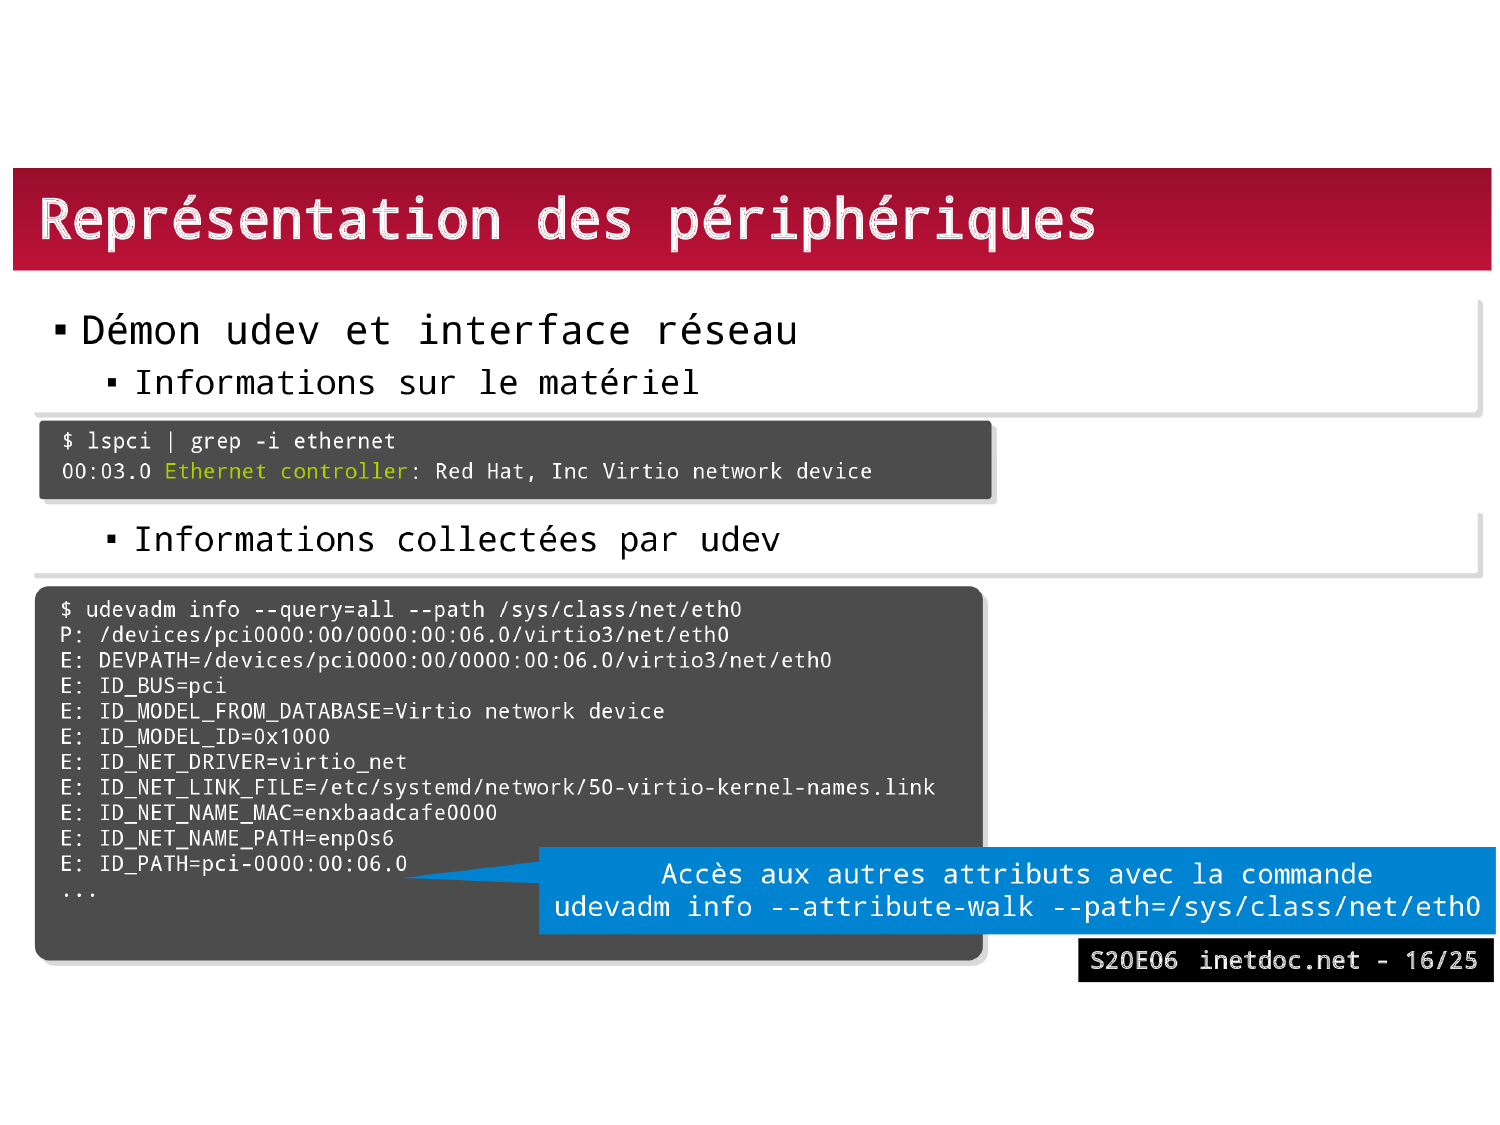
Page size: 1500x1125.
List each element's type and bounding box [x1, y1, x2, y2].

picture [0, 141, 1500, 987]
